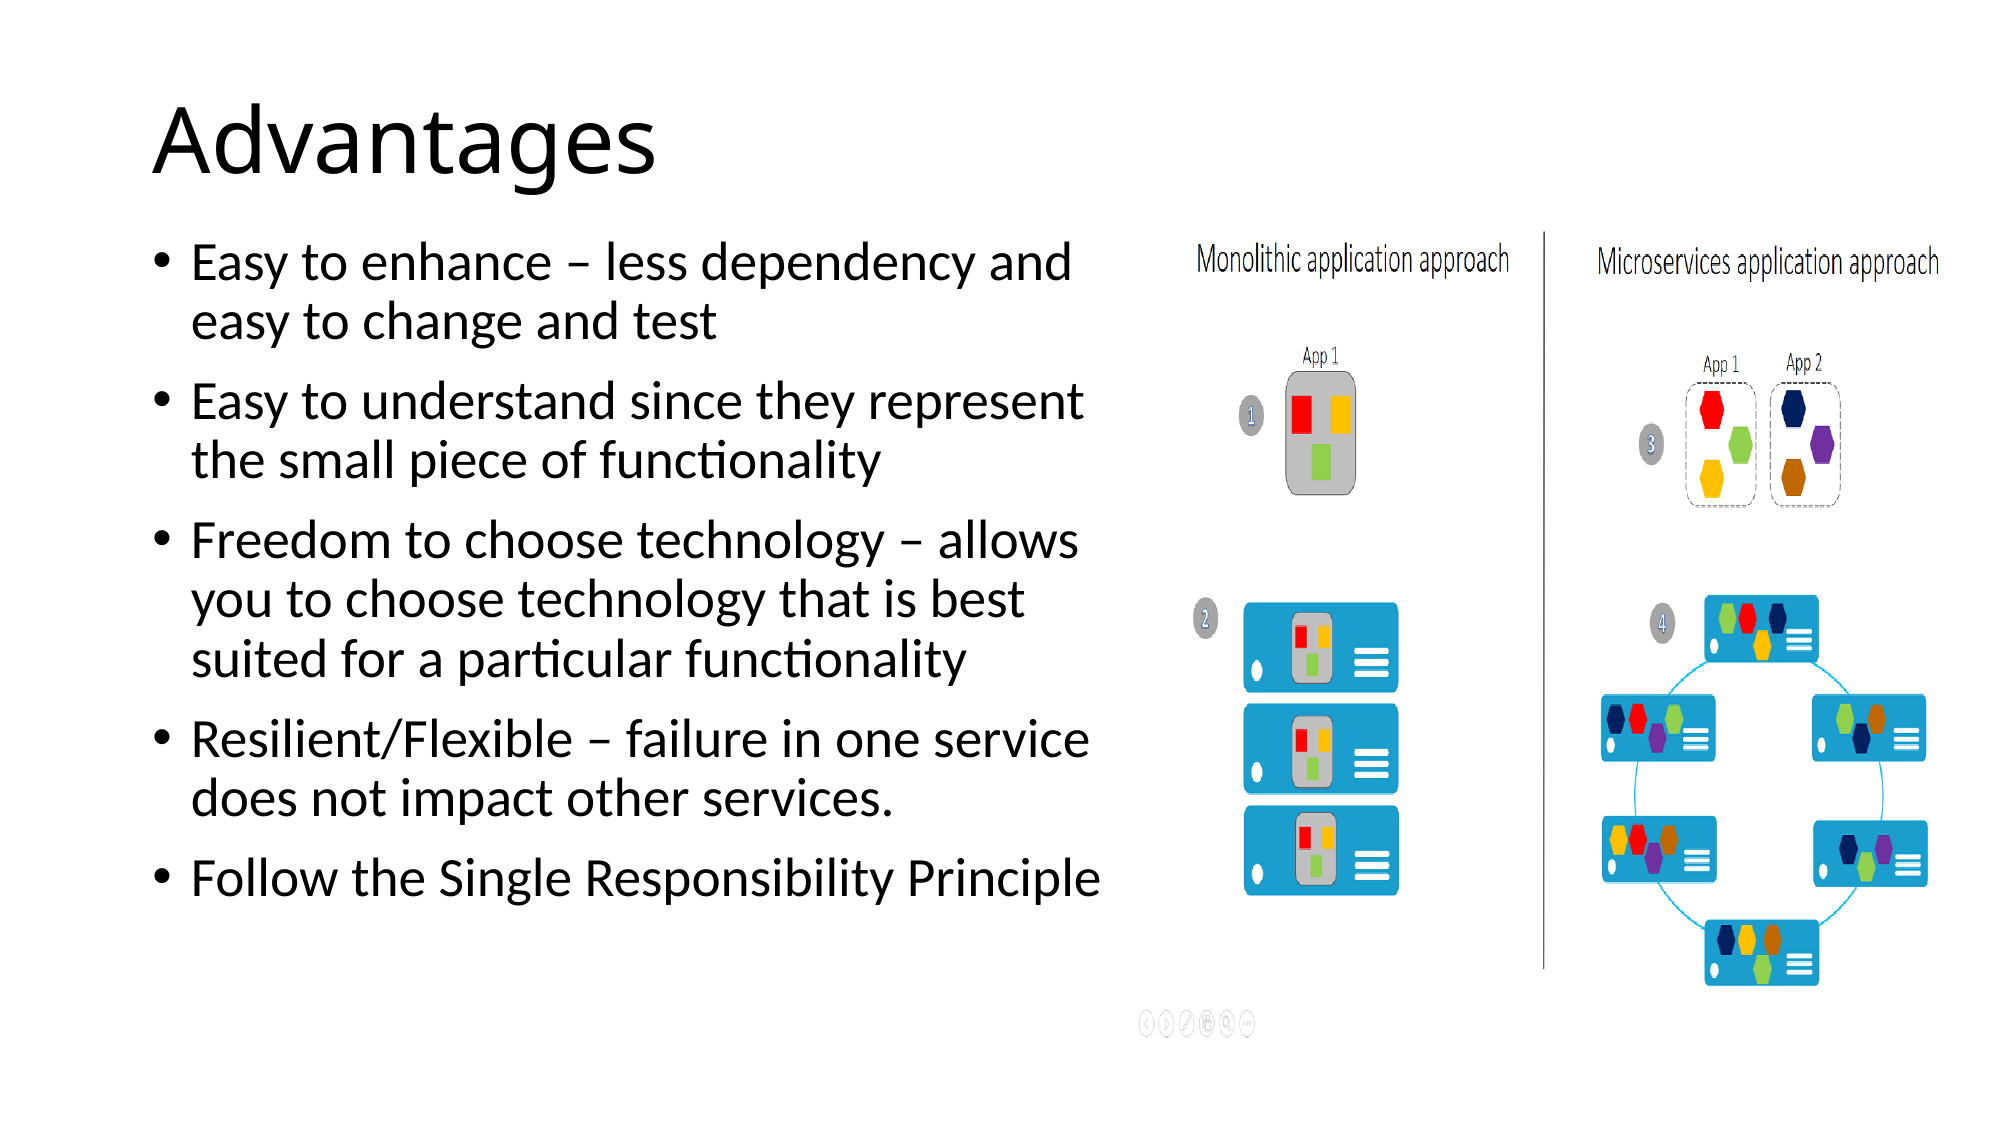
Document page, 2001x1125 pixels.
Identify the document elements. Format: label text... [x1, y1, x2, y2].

picture [1136, 196, 1983, 1042]
list Easy to enhance – less dependency and easy to change and test Easy to understand since they represent the small piece of functionality Freedom to choose technology – allows you to choose technology that is best suited for a particular functionality Resilient/Flexible – failure in one service does not impact other services. Follow the Single Responsibility Principle [137, 224, 1136, 1014]
title Advantages [137, 50, 1863, 224]
